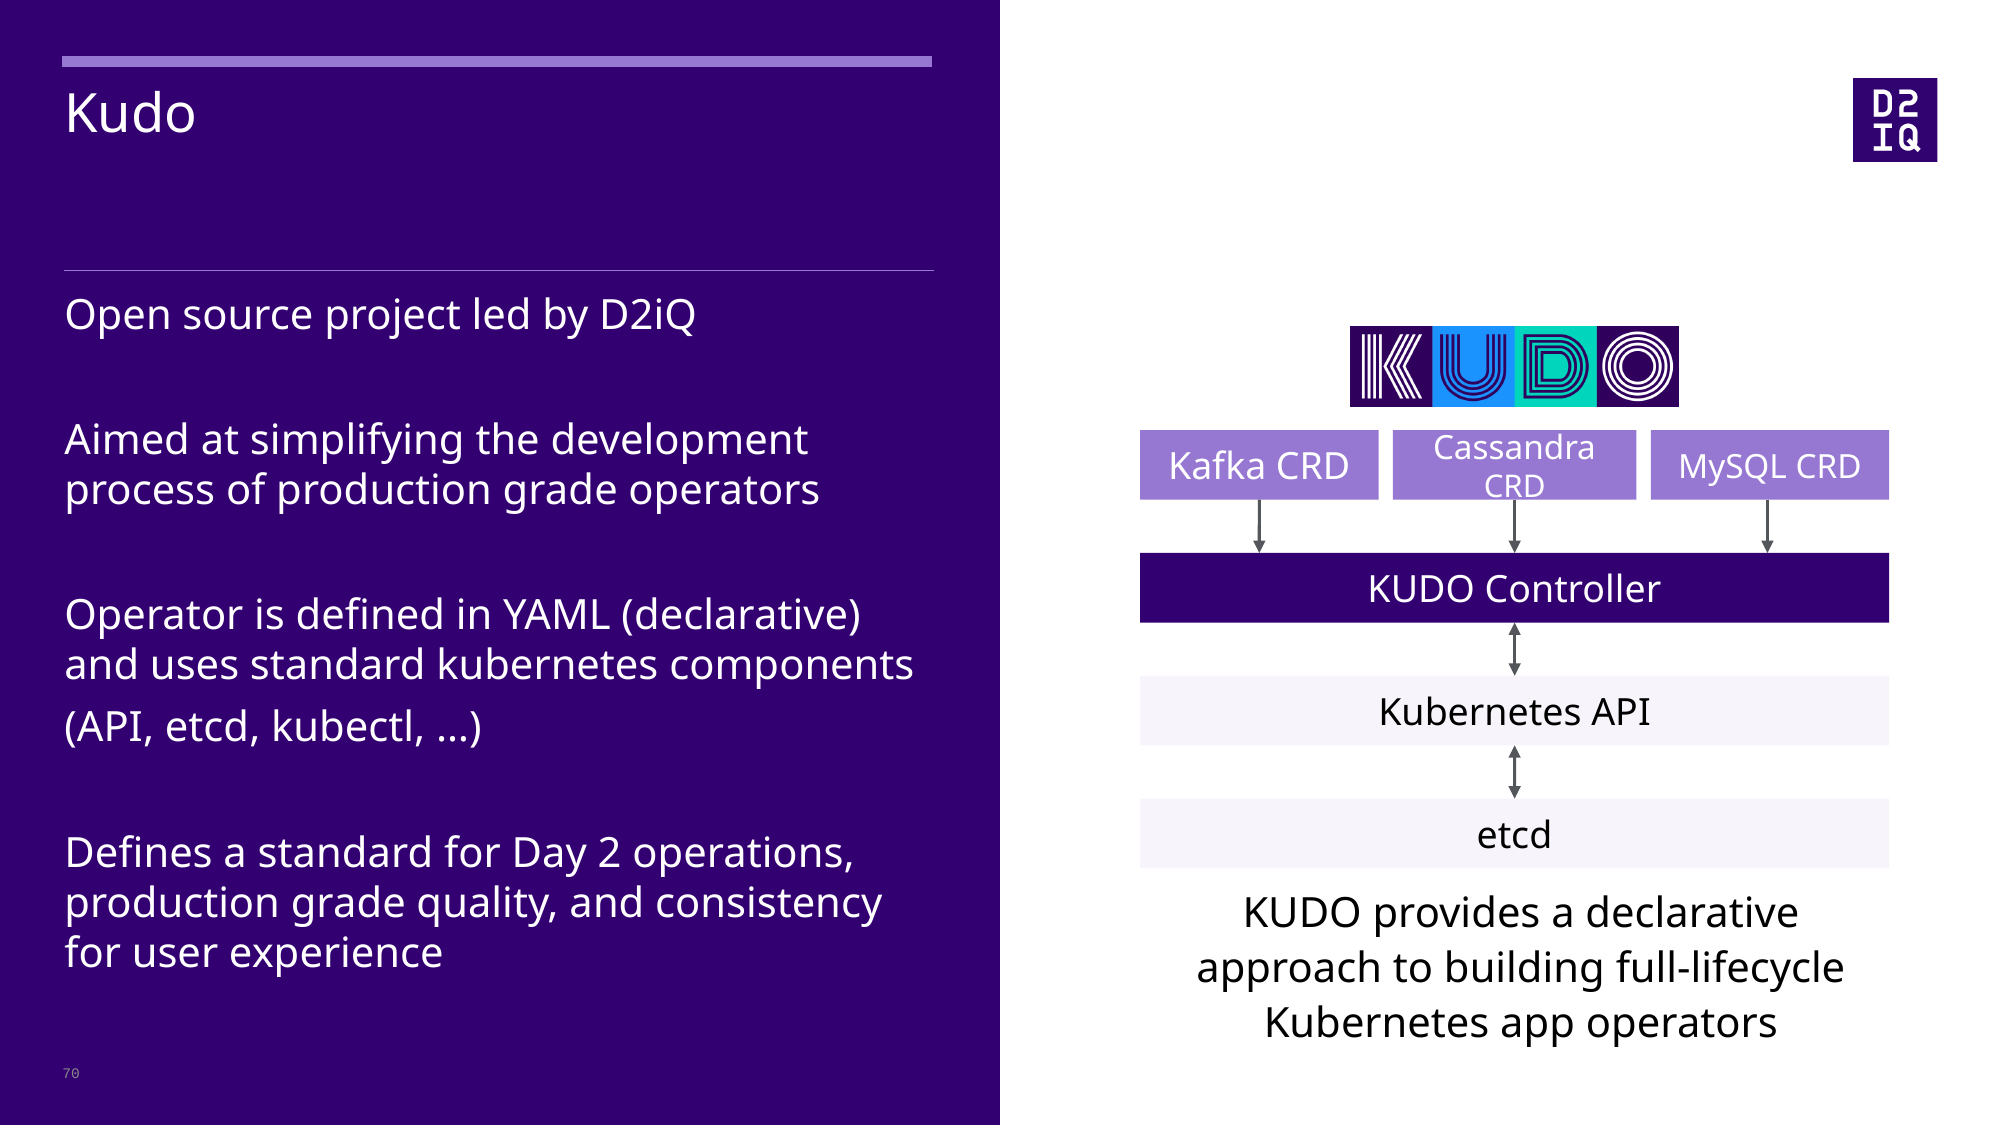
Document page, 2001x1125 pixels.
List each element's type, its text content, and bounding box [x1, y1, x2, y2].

footer ‹#› [62, 1053, 337, 1092]
list Open source project led by D2iQ Aimed at simplifying the development process of production grade operators Operator is defined in YAML (declarative) and uses standard kubernetes components (API, etcd, kubectl, …) Defines a standard for Day 2 operations, production grade quality, and consistency for user experience https://kudo.dev/ [64, 287, 935, 1038]
picture [1516, 326, 1679, 407]
text_box KUDO provides a declarative approach to building full-lifecycle Kubernetes app operators [1140, 904, 1888, 1024]
title Kudo [64, 78, 935, 257]
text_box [1139, 429, 1890, 869]
picture [1853, 78, 1938, 162]
picture [1350, 326, 1513, 407]
